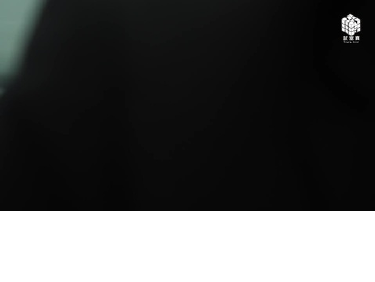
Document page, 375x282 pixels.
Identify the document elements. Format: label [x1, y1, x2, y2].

picture [0, 0, 375, 212]
